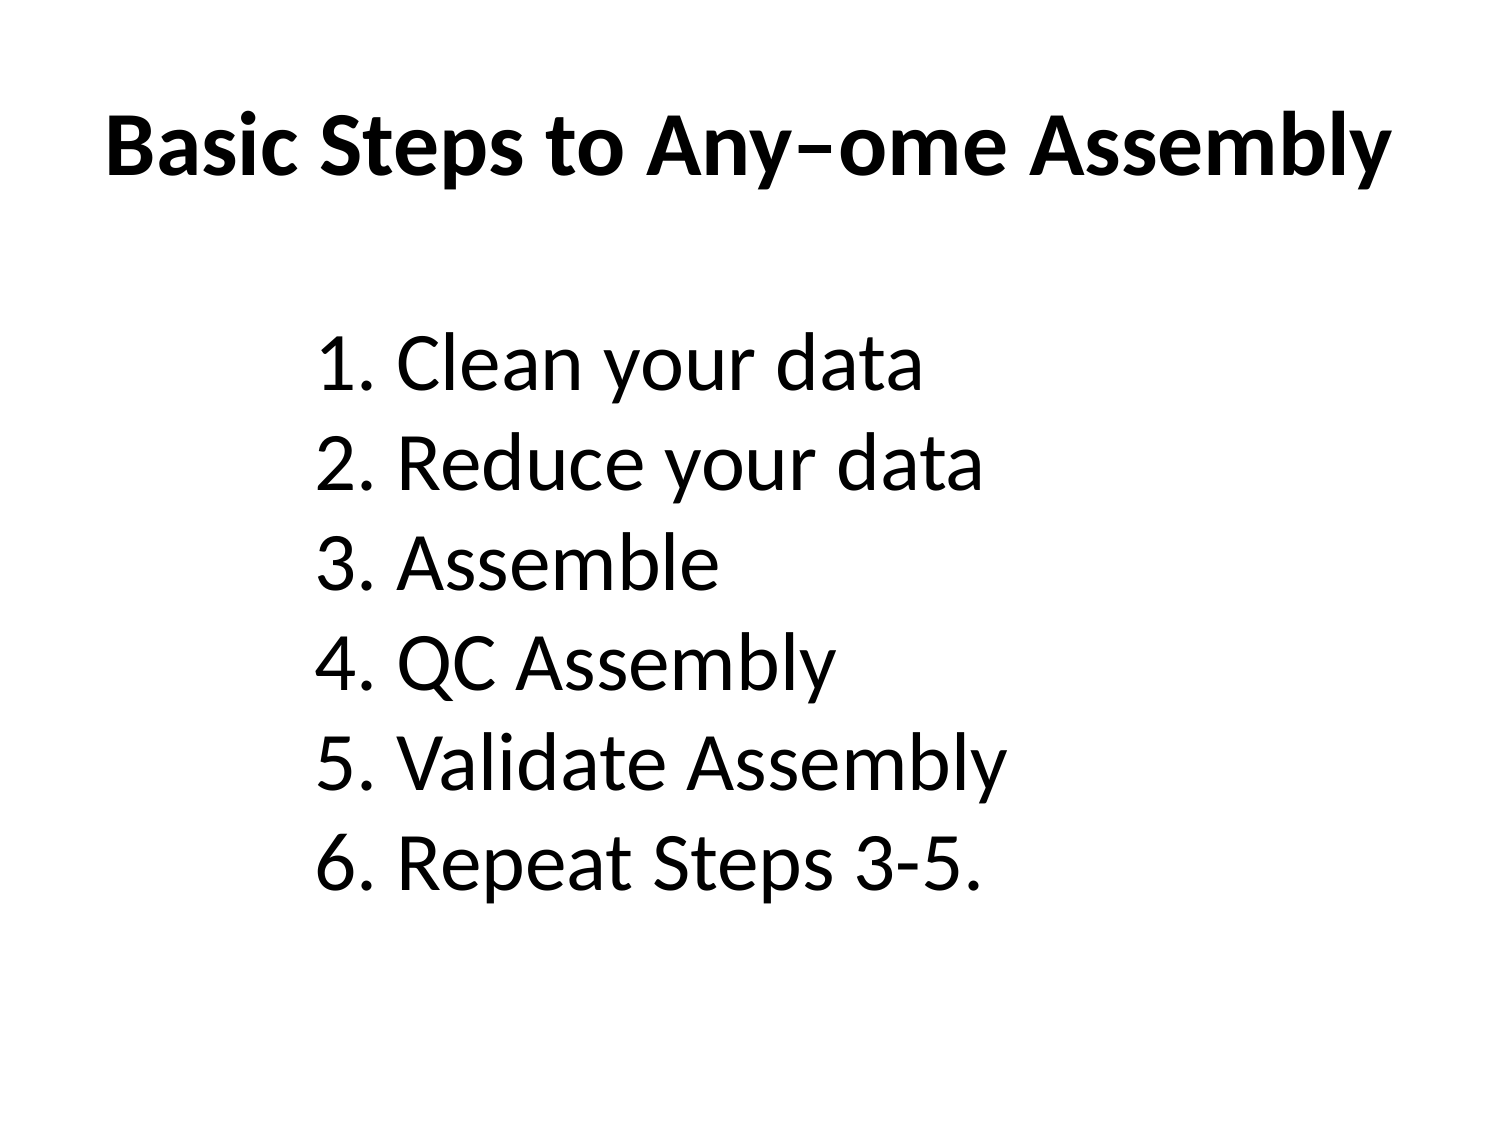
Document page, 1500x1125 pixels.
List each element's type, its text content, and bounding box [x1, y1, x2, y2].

text_box Clean your data Reduce your data Assemble QC Assembly Validate Assembly Repeat Steps 3-5. [299, 300, 1215, 1015]
title Basic Steps to Any–ome Assembly [75, 45, 1425, 233]
